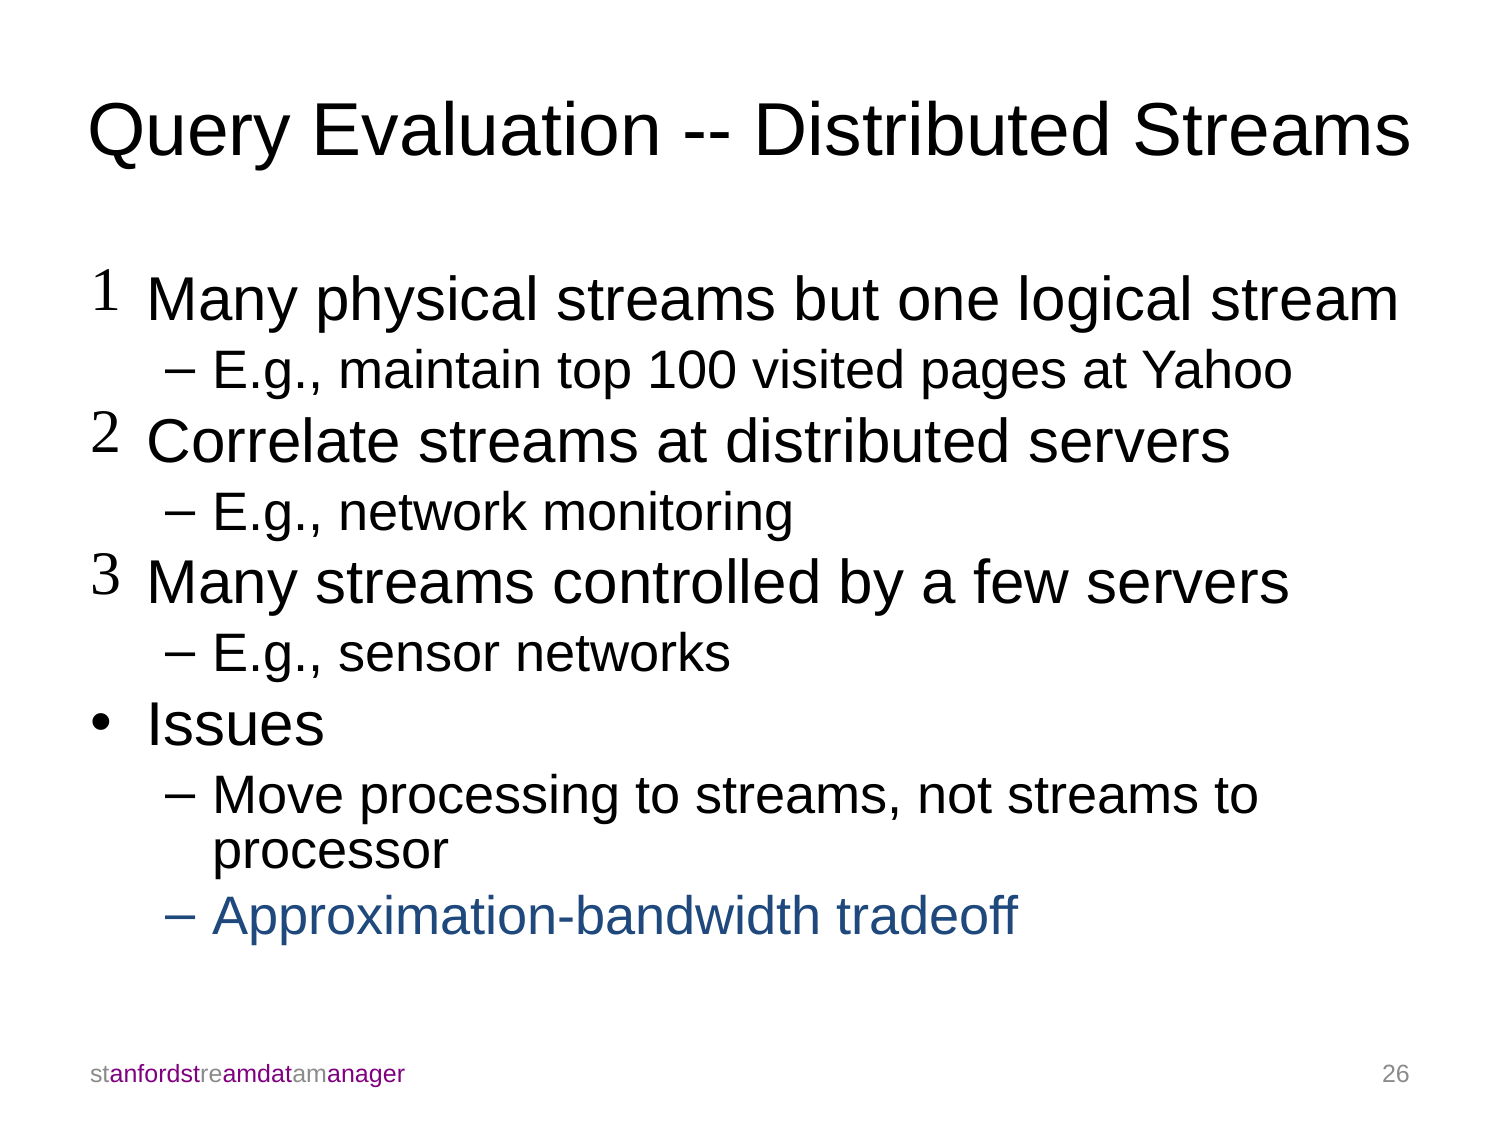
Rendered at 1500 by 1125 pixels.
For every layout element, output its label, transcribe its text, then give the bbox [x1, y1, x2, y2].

title Query Evaluation -- Distributed Streams [24, 37, 1475, 213]
slide_number stanfordstreamdatamanager [75, 1042, 425, 1103]
slide_number 26 [1074, 1042, 1425, 1103]
list Many physical streams but one logical stream E.g., maintain top 100 visited pages at Yahoo Correlate streams at distributed servers E.g., network monitoring Many streams controlled by a few servers E.g., sensor networks Issues Move processing to streams, not streams to processor Approximation-bandwidth tradeoff [75, 262, 1425, 1005]
